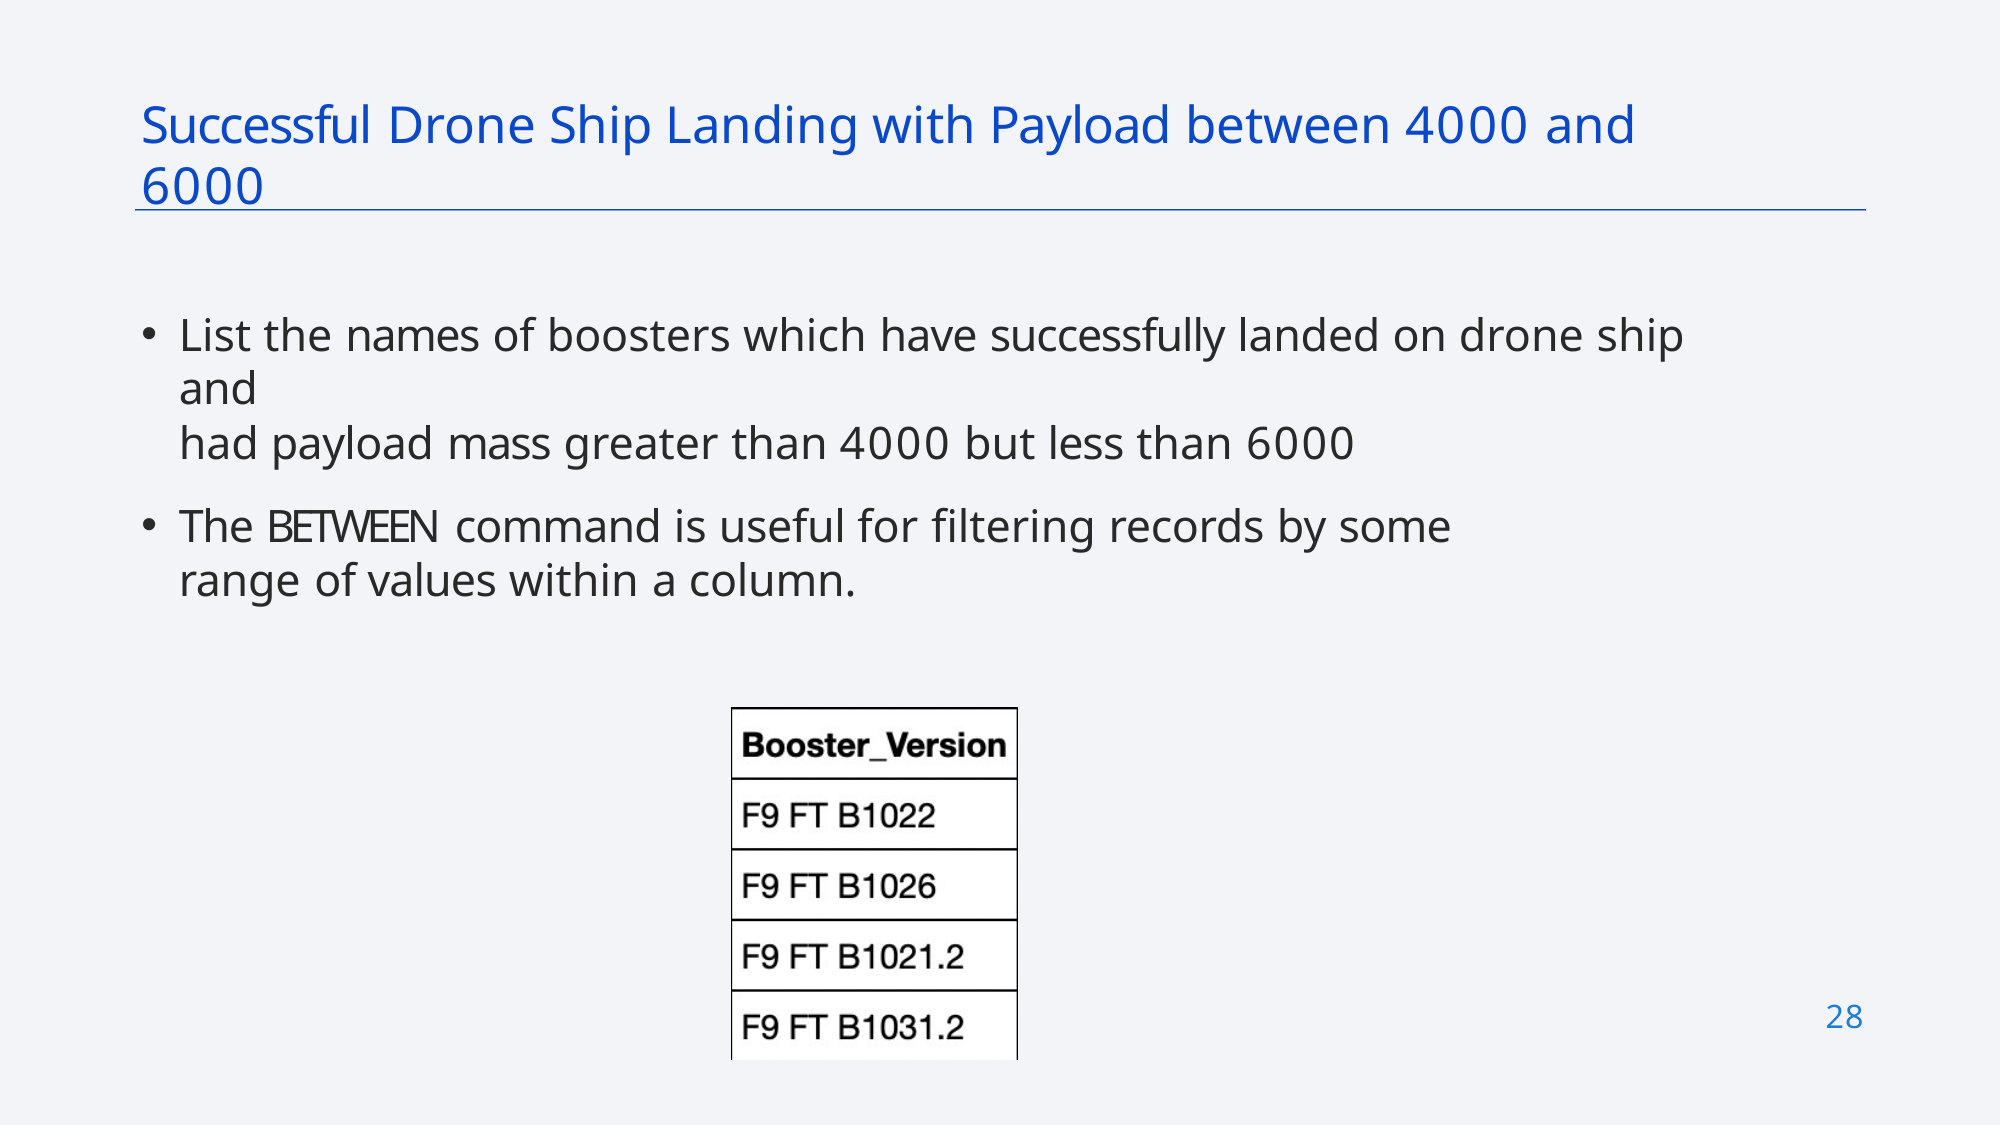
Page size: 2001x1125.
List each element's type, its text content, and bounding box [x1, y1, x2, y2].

slide_number 28 [1819, 1002, 1875, 1125]
text_box List the names of boosters which have successfully landed on drone ship and had payload mass greater than 4000 but less than 6000 The BETWEEN command is useful for filtering records by some range of values within a column. [139, 303, 1696, 606]
picture [0, 0, 2000, 1125]
title Successful Drone Ship Landing with Payload between 4000 and 6000 [139, 89, 1715, 280]
